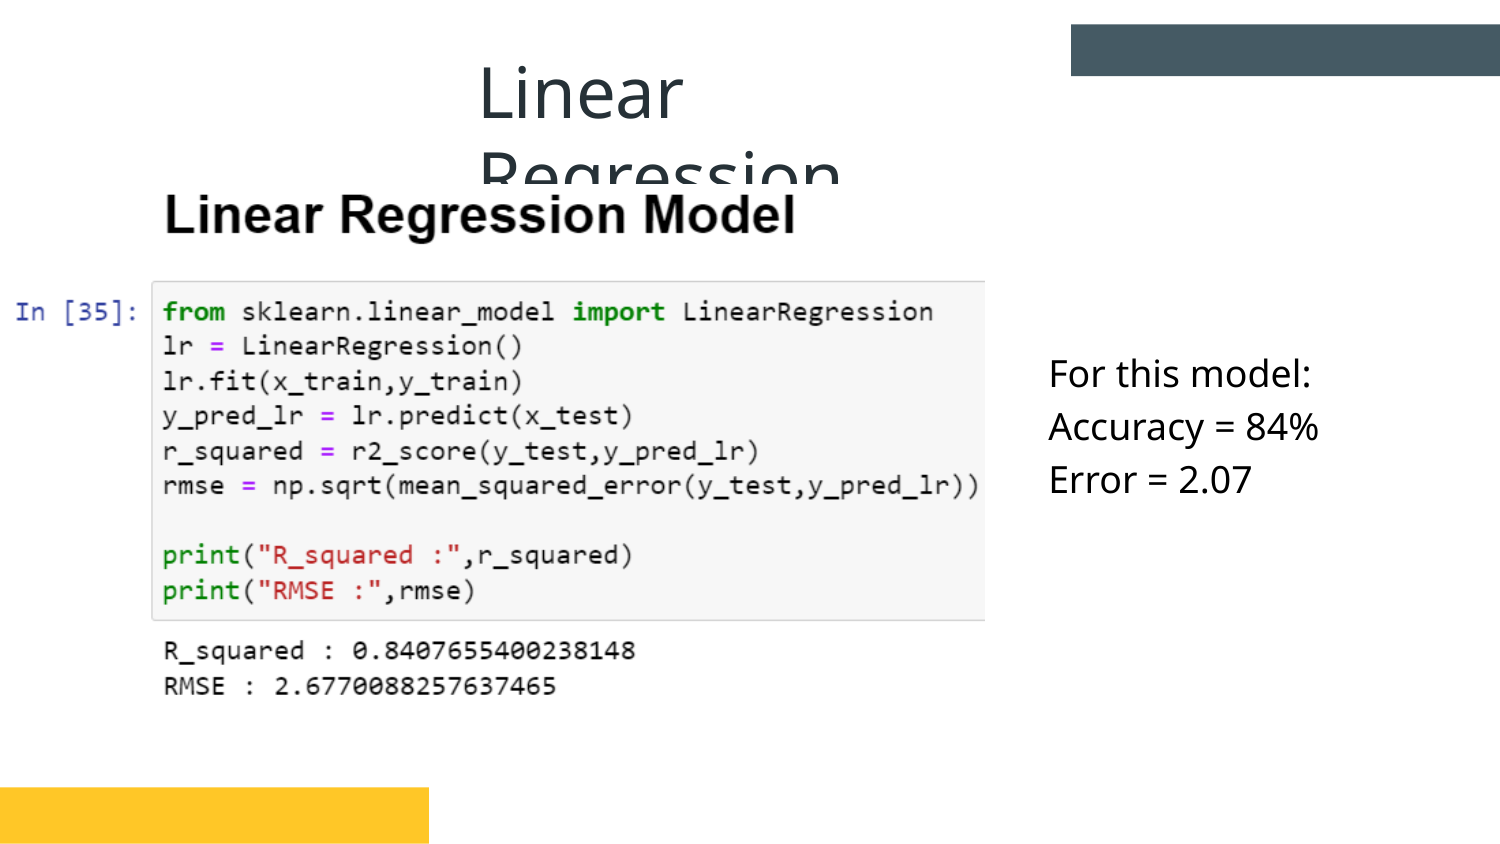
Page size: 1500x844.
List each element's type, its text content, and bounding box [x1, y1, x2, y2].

title Linear Regression [474, 46, 1045, 219]
text_box For this model: Accuracy = 84% Error = 2.07 [1046, 341, 1441, 502]
text_box [1071, 24, 1500, 77]
text_box [0, 787, 429, 844]
picture [0, 184, 985, 710]
